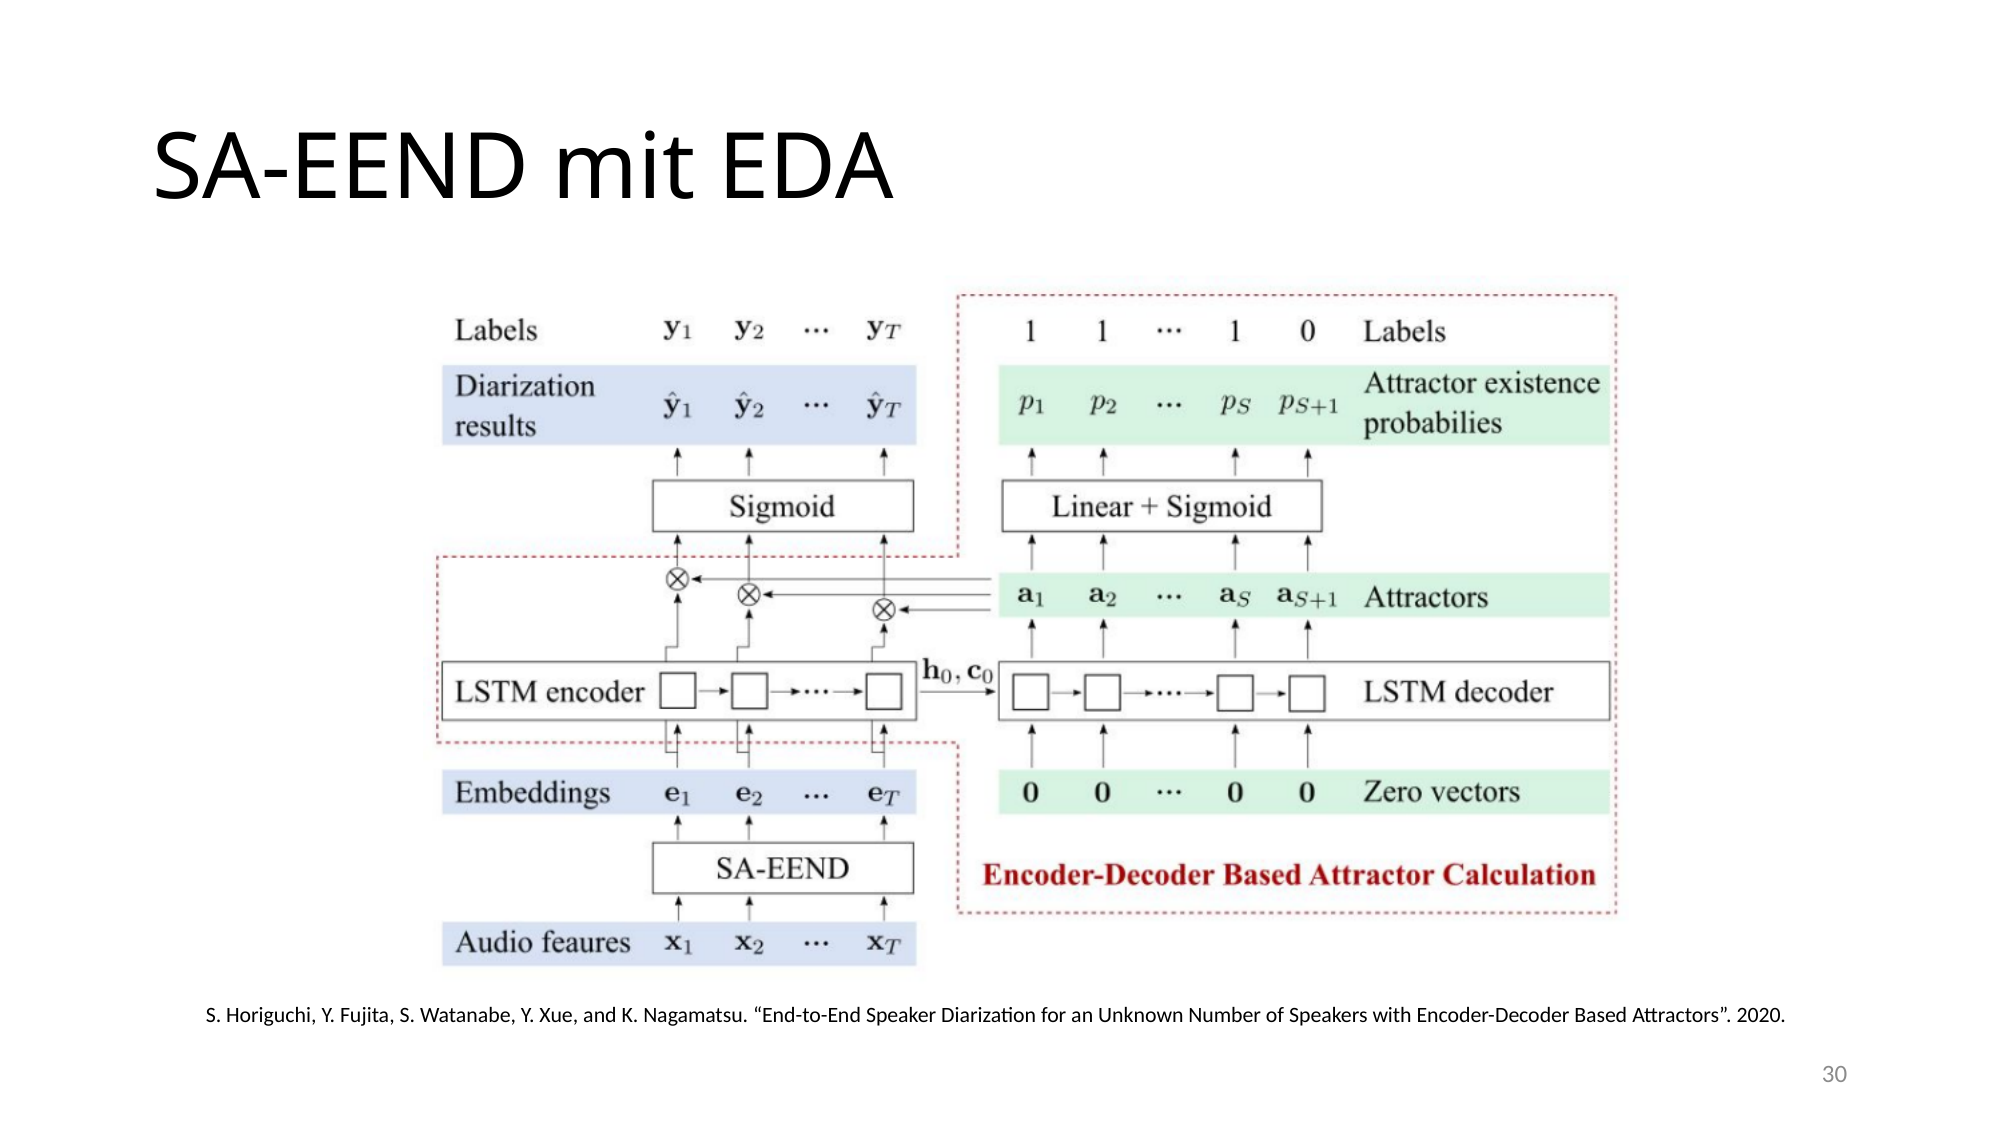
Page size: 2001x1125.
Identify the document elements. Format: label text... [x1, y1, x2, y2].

text_box S. Horiguchi, Y. Fujita, S. Watanabe, Y. Xue, and K. Nagamatsu. “End-to-End Speaker Diarization for an Unknown Number of Speakers with Encoder-Decoder Based Attractors”. 2020. [191, 993, 1809, 1035]
picture [423, 273, 1641, 1014]
slide_number 30 [1412, 1042, 1863, 1103]
title SA-EEND mit EDA [137, 59, 1863, 278]
